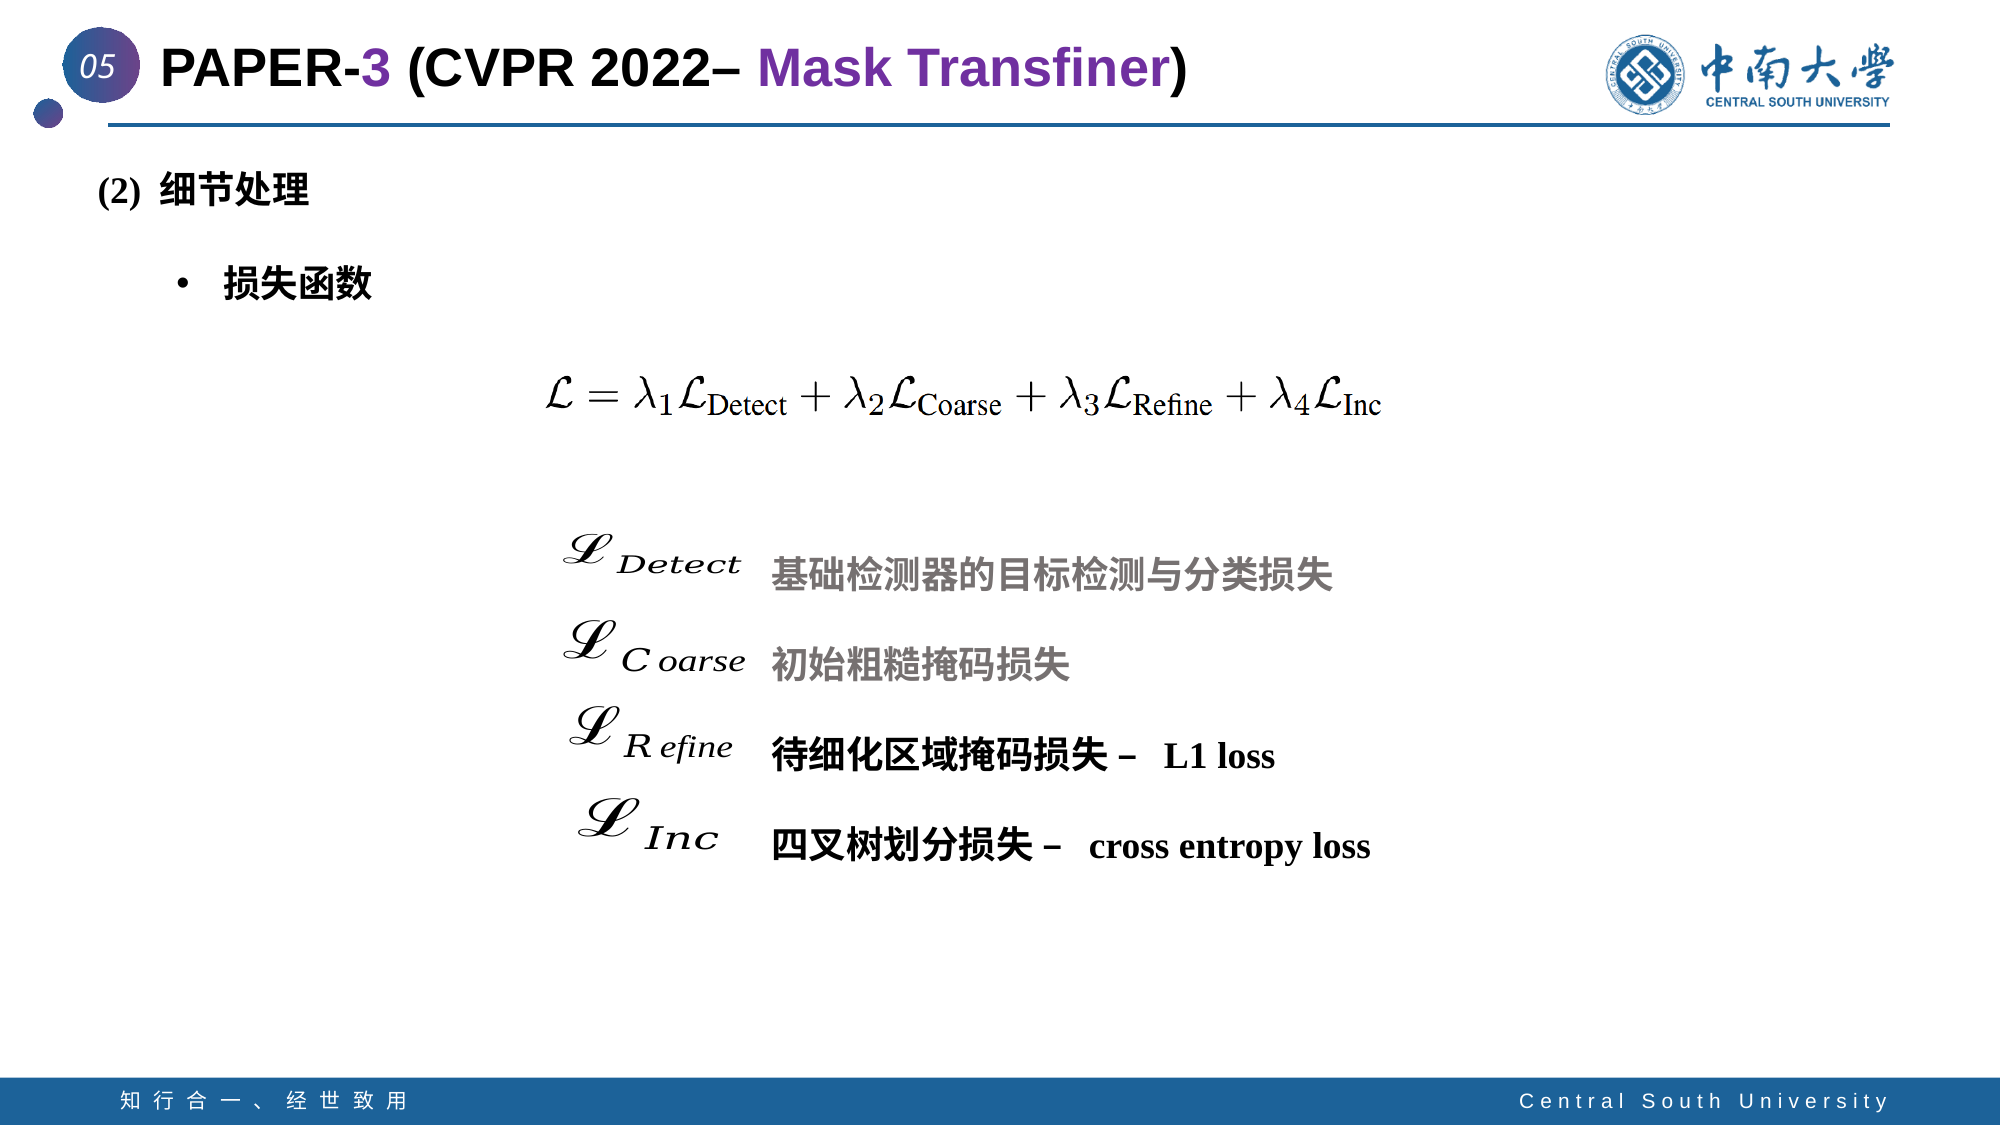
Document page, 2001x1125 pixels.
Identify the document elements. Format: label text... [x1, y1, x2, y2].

picture [524, 368, 1391, 423]
text_box 基础检测器的目标检测与分类损失 初始粗糙掩码损失 待细化区域掩码损失 – L1 loss 四叉树划分损失 – cross entropy loss [756, 498, 1413, 874]
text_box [33, 26, 153, 128]
text_box 损失函数 [161, 252, 389, 313]
picture [1595, 28, 1907, 121]
text_box (2) 细节处理 [82, 158, 325, 219]
text_box [0, 1077, 2000, 1125]
text_box PAPER-3 (CVPR 2022– Mask Transfiner) [160, 26, 1354, 106]
text_box 知行合一、经世致用 [105, 1080, 423, 1120]
text_box Central South University [1504, 1080, 1902, 1120]
